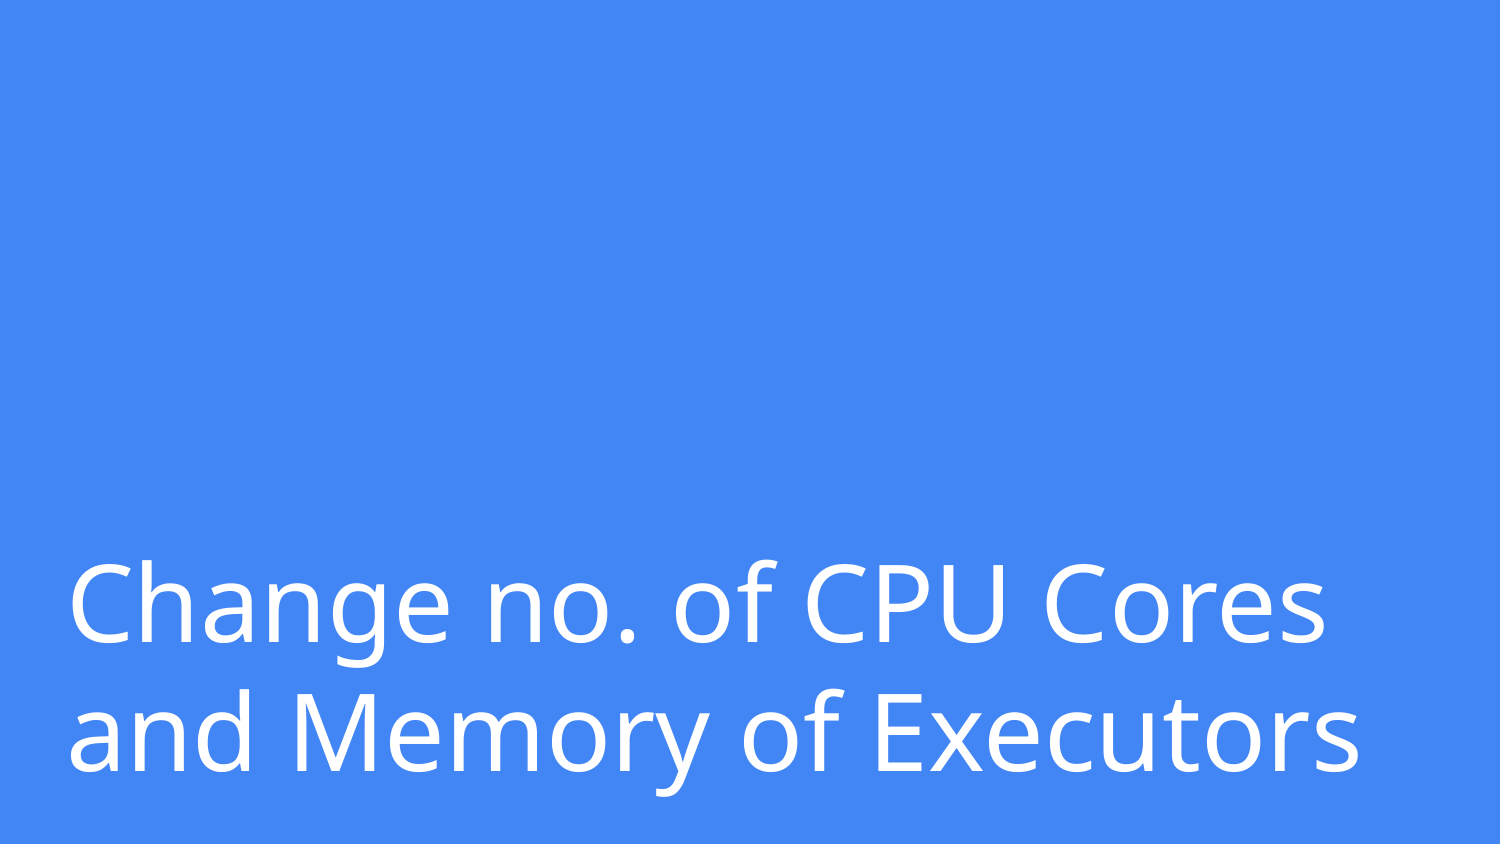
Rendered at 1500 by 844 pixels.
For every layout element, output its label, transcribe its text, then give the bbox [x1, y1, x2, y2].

title Change no. of CPU Cores and Memory of Executors [51, 406, 1383, 809]
